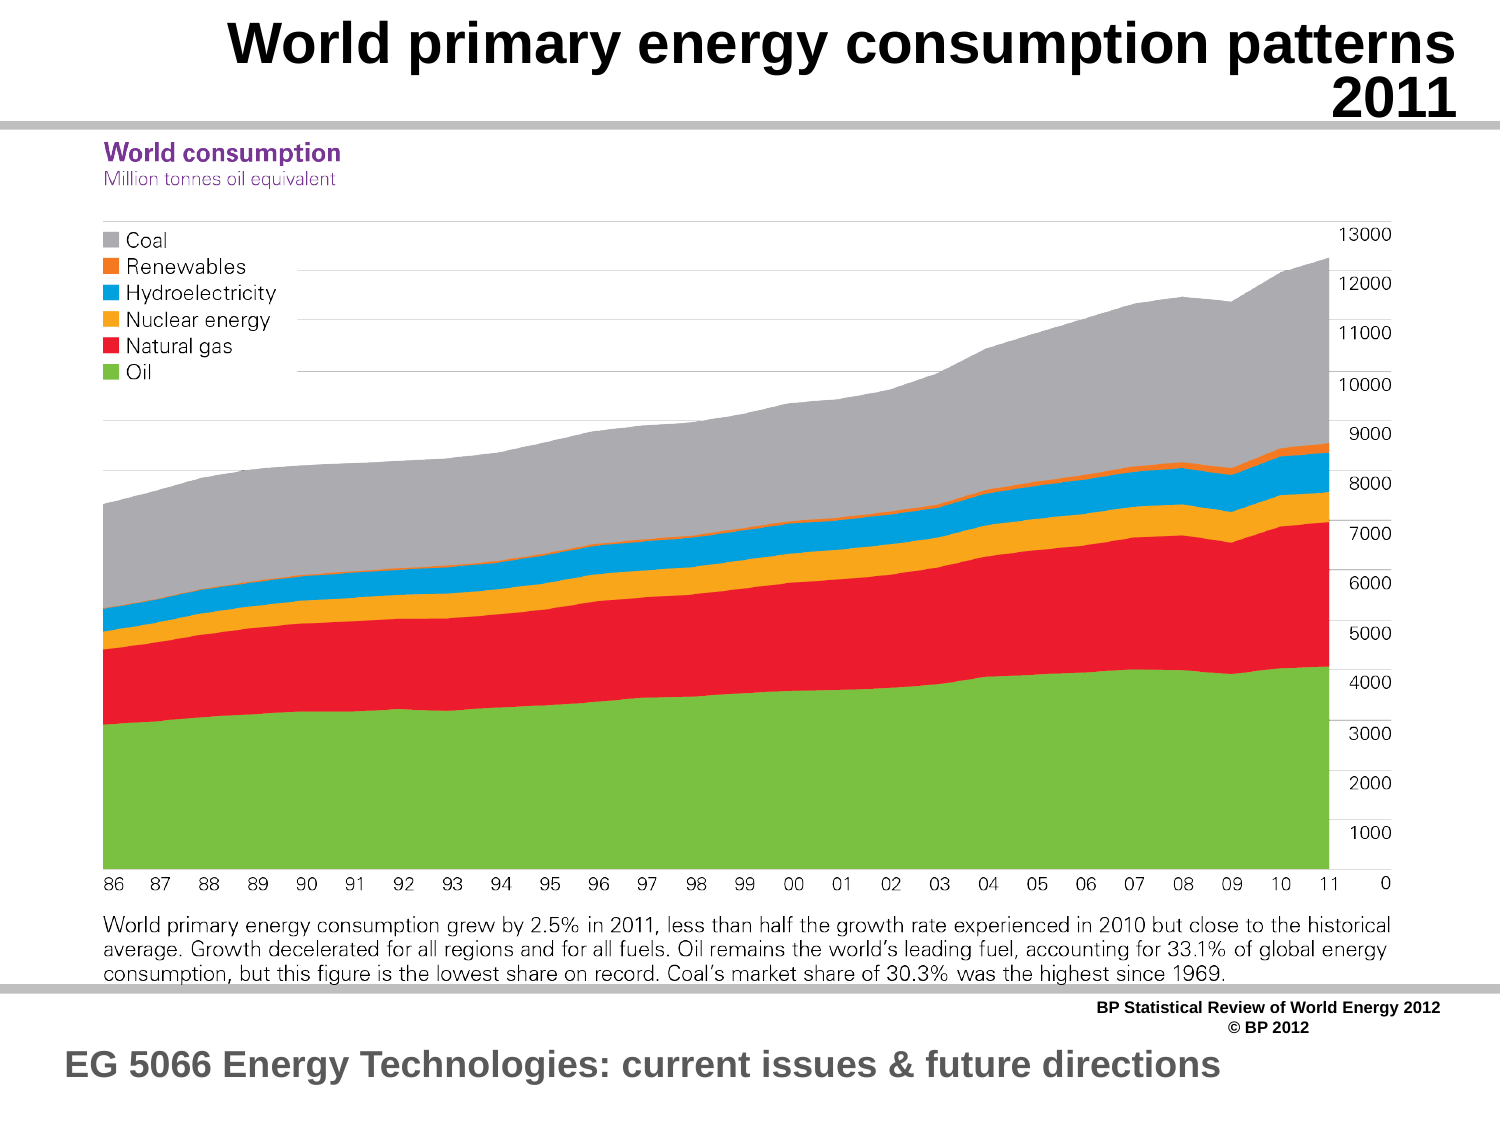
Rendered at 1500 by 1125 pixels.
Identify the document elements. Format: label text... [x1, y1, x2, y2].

text_box World primary energy consumption patterns 2011 [87, 21, 1458, 116]
text_box BP Statistical Review of World Energy 2012 © BP 2012 [1079, 989, 1459, 1049]
picture [103, 138, 1398, 986]
